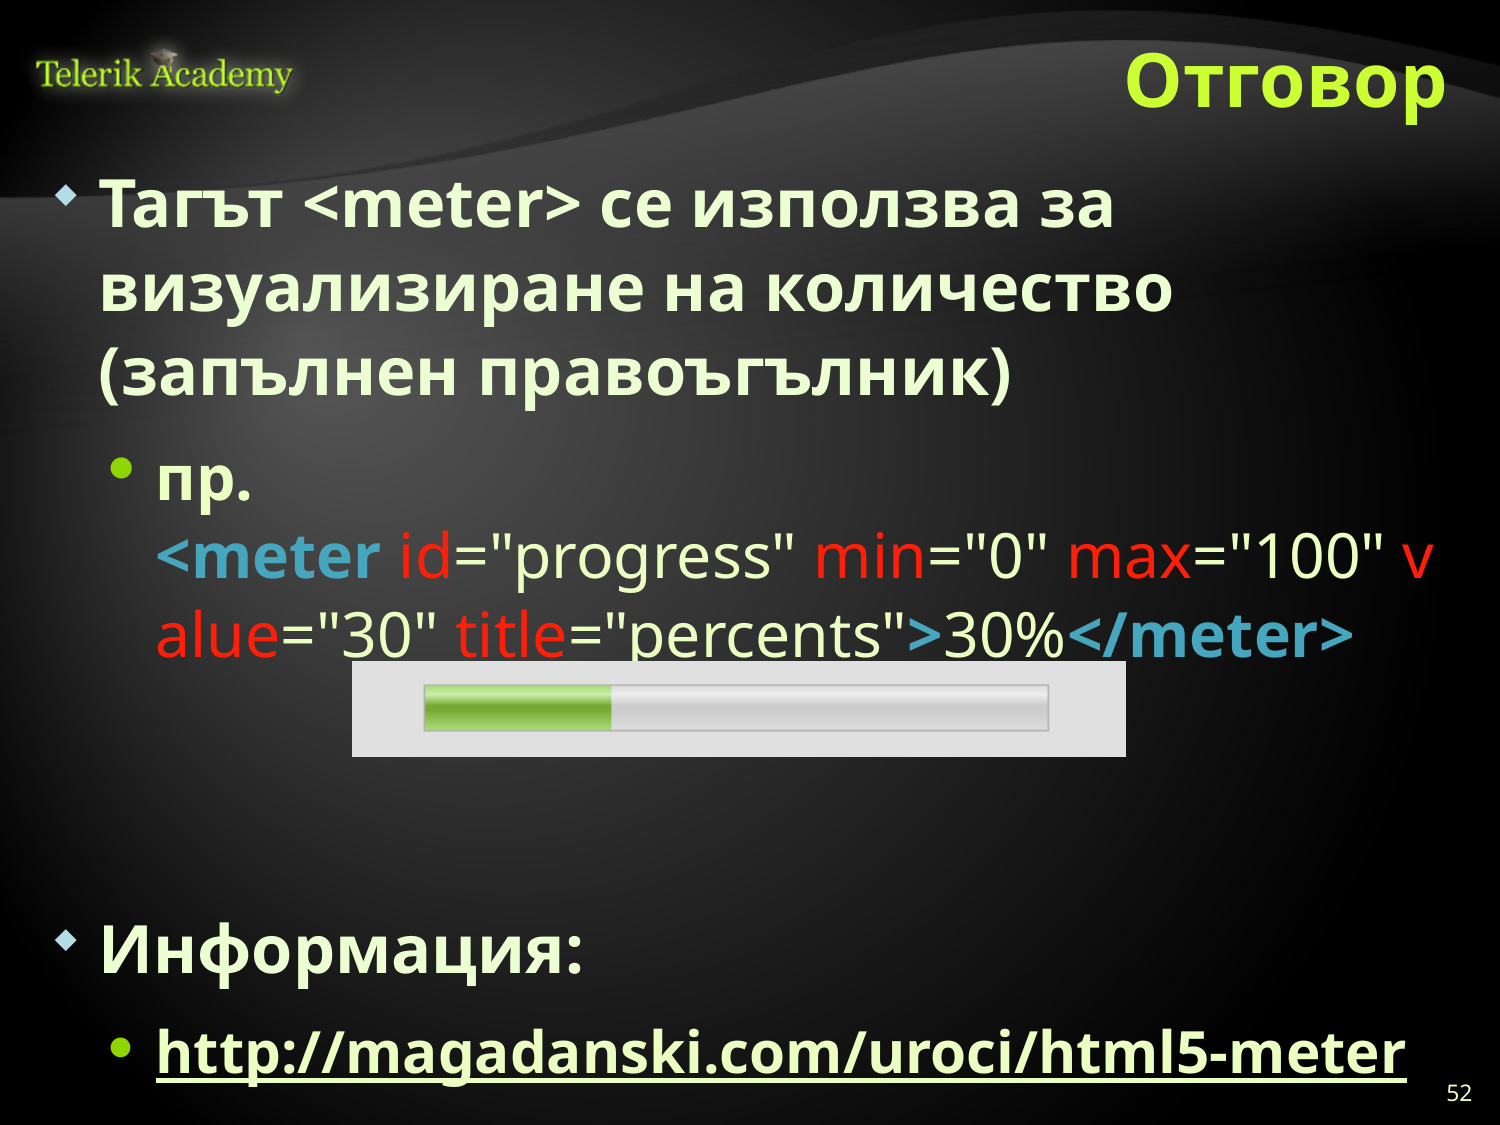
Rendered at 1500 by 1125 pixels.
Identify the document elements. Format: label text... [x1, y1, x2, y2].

picture [0, 0, 1500, 1125]
title Отговор [300, 12, 1463, 149]
list Тагът <meter> се използва за визуализиране на количество (запълнен правоъгълник) пр. <meter id="progress" min="0" max="100" value="30" title="percents">30%</meter> Информация: http://magadanski.com/uroci/html5-meter [37, 149, 1463, 1100]
slide_number 52 [1412, 1074, 1488, 1113]
